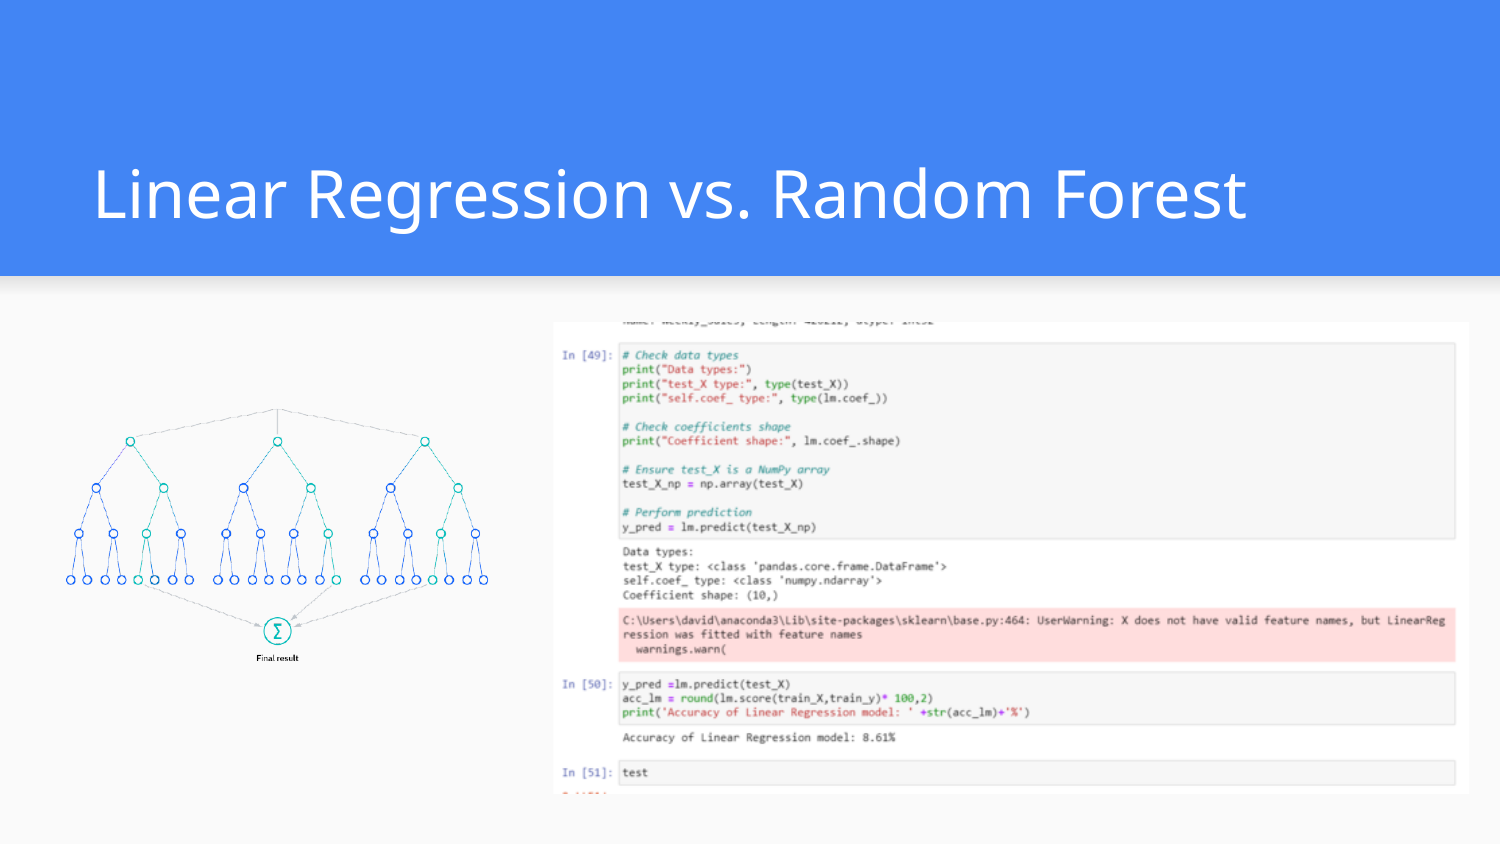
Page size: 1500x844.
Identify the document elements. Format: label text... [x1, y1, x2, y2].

picture [553, 322, 1470, 794]
title Linear Regression vs. Random Forest [77, 121, 1427, 248]
picture [42, 401, 513, 666]
